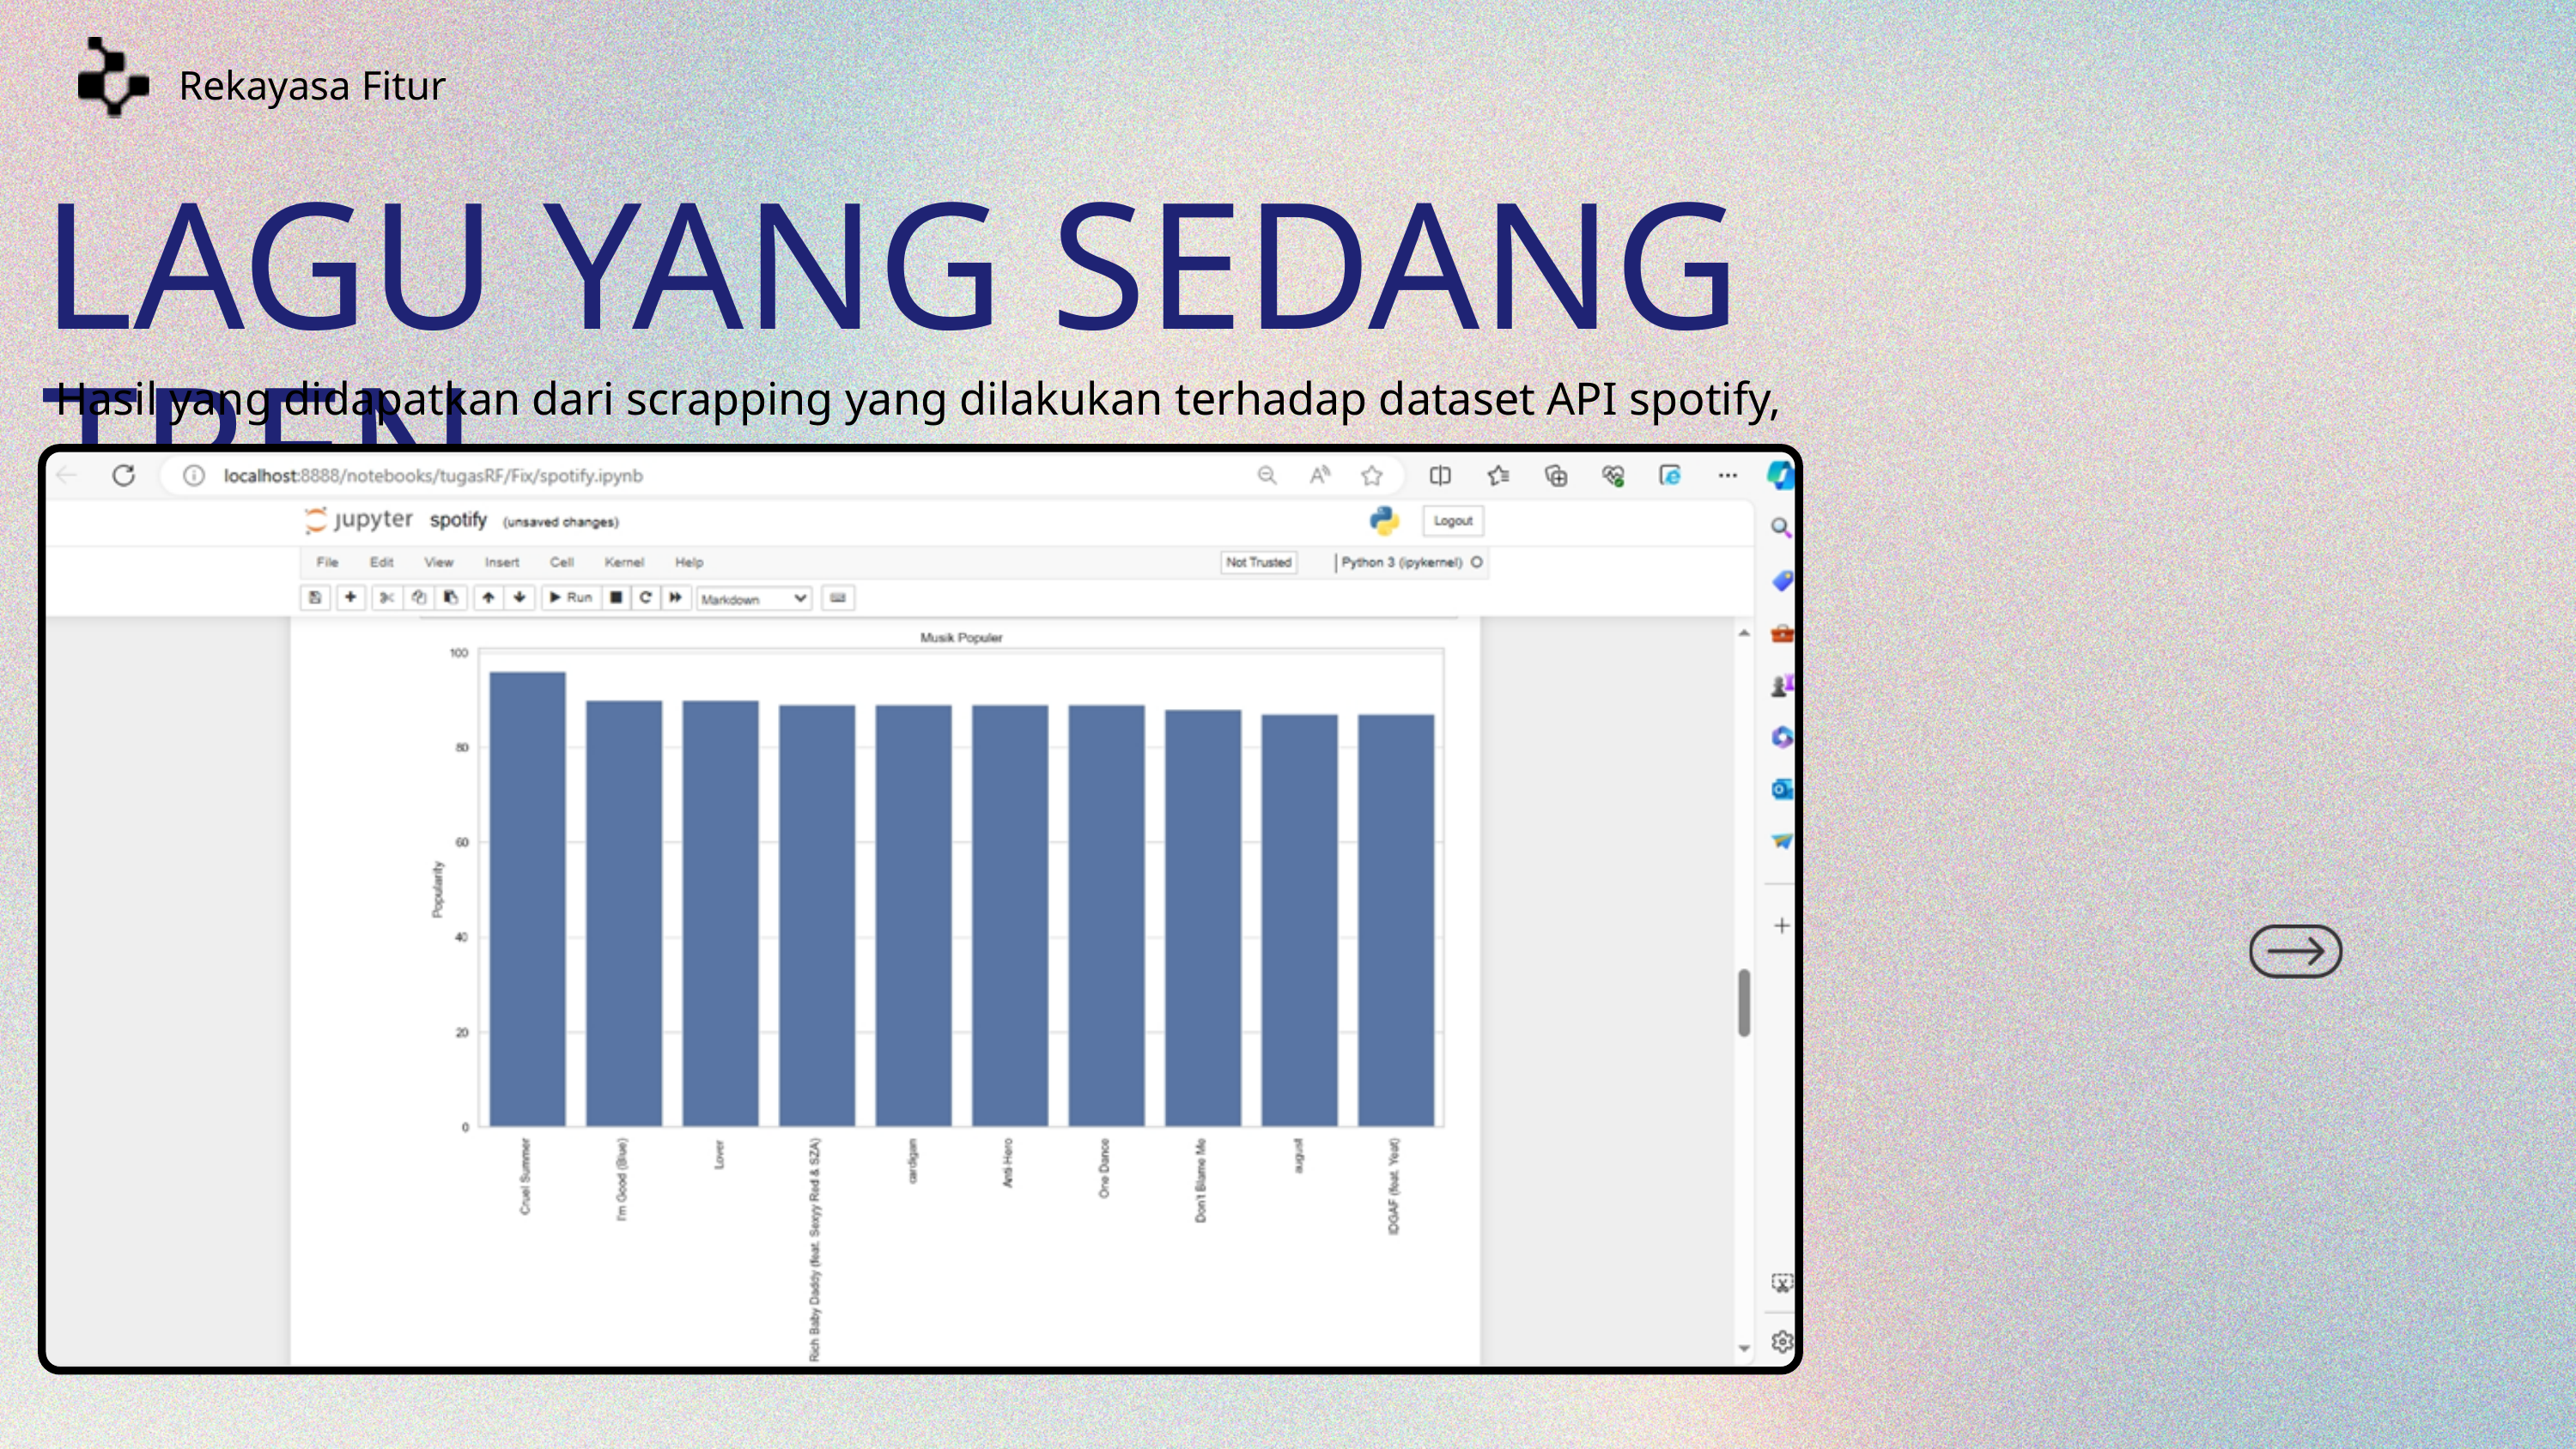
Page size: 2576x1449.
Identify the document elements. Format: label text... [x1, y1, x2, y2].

text_box LAGU YANG SEDANG TREN [41, 180, 1753, 446]
text_box [78, 37, 149, 118]
text_box [0, 0, 2576, 1449]
text_box Rekayasa Fitur [178, 52, 569, 108]
text_box Hasil yang didapatkan dari scrapping yang dilakukan terhadap dataset API spotify, [55, 361, 1830, 425]
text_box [41, 447, 1800, 1371]
text_box [2249, 925, 2343, 979]
